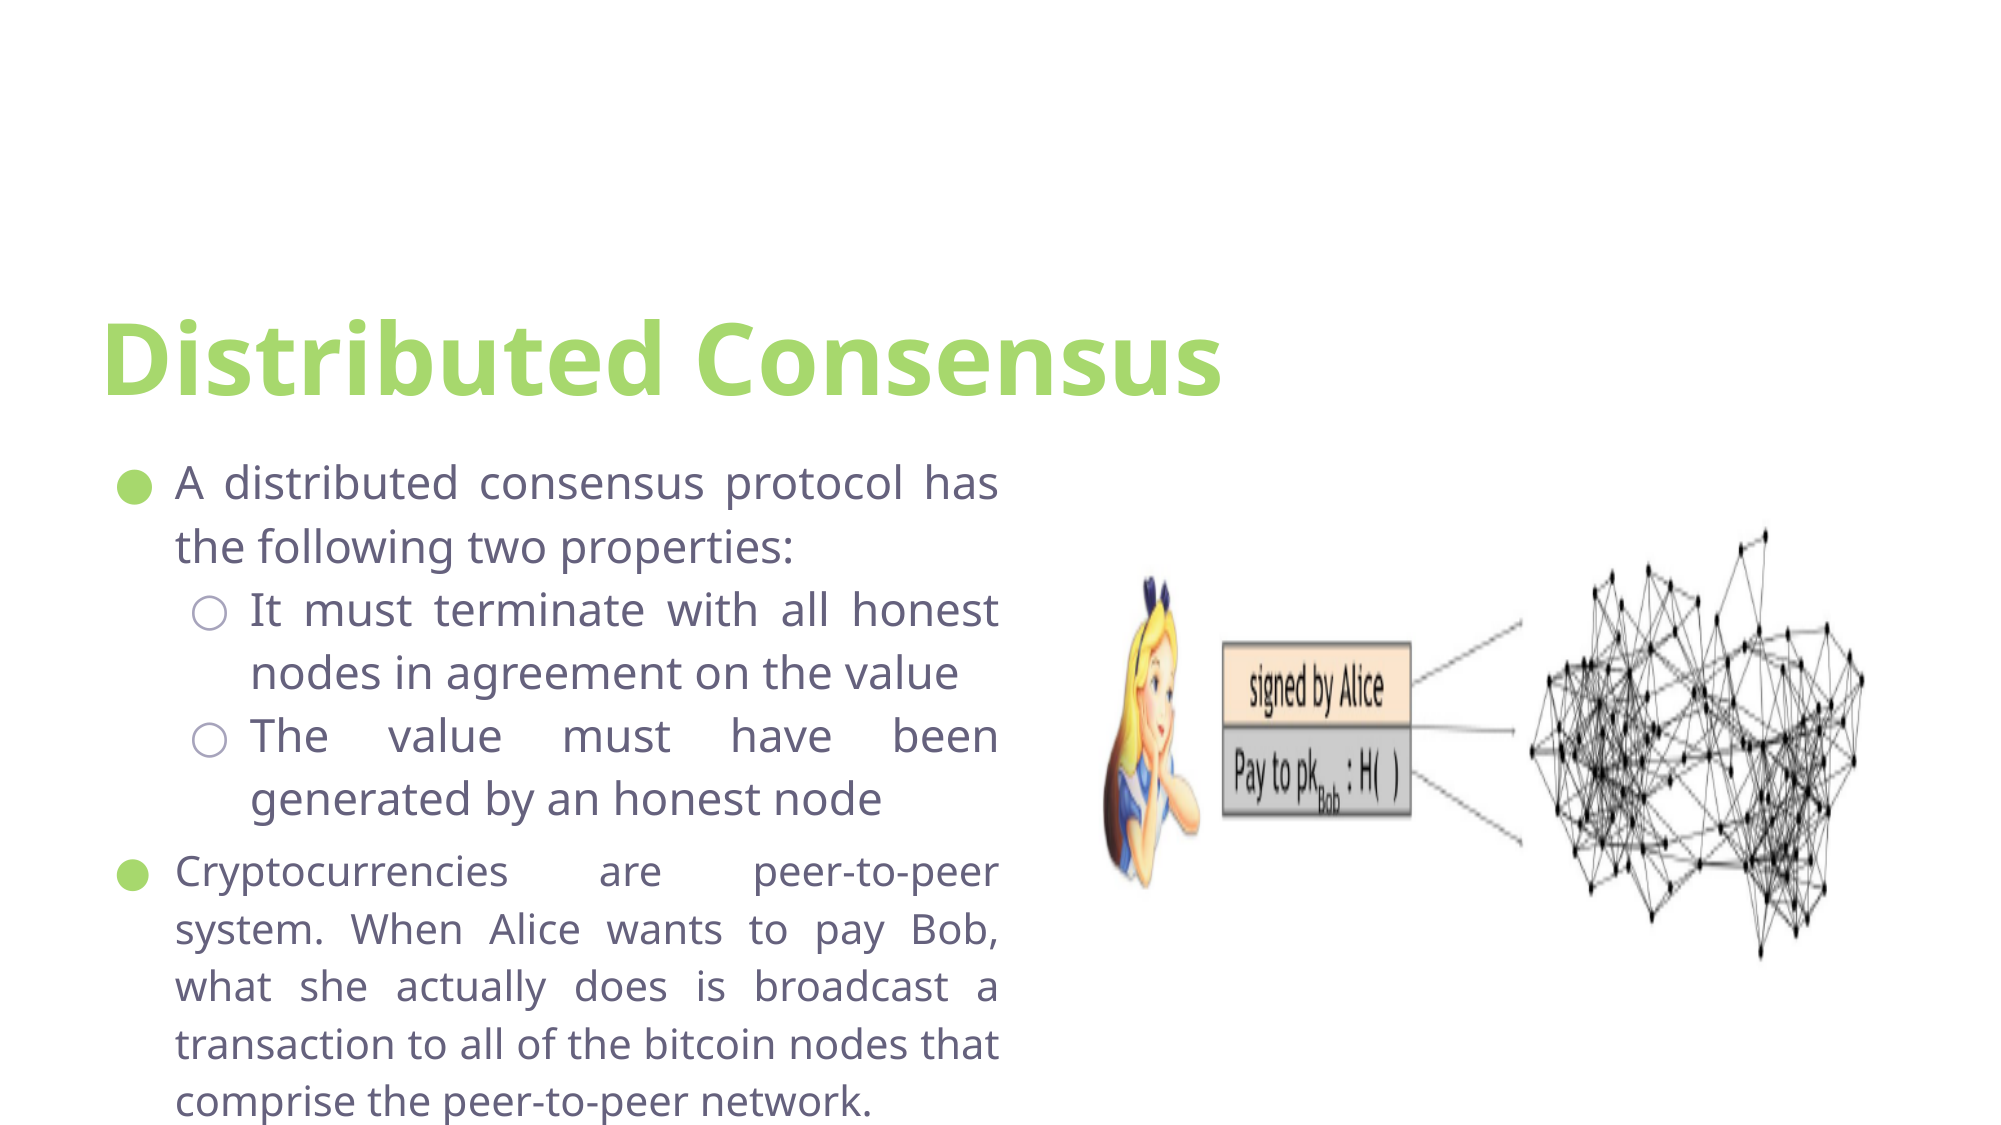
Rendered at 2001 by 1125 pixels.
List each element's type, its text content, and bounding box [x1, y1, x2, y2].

title Distributed Consensus [99, 228, 1478, 416]
list A distributed consensus protocol has the following two properties: It must terminate with all honest nodes in agreement on the value The value must have been generated by an honest node Cryptocurrencies are peer-to-peer system. When Alice wants to pay Bob, what she actually does is broadcast a transaction to all of the bitcoin nodes that comprise the peer-to-peer network. [99, 445, 1000, 854]
picture [1076, 487, 1880, 985]
